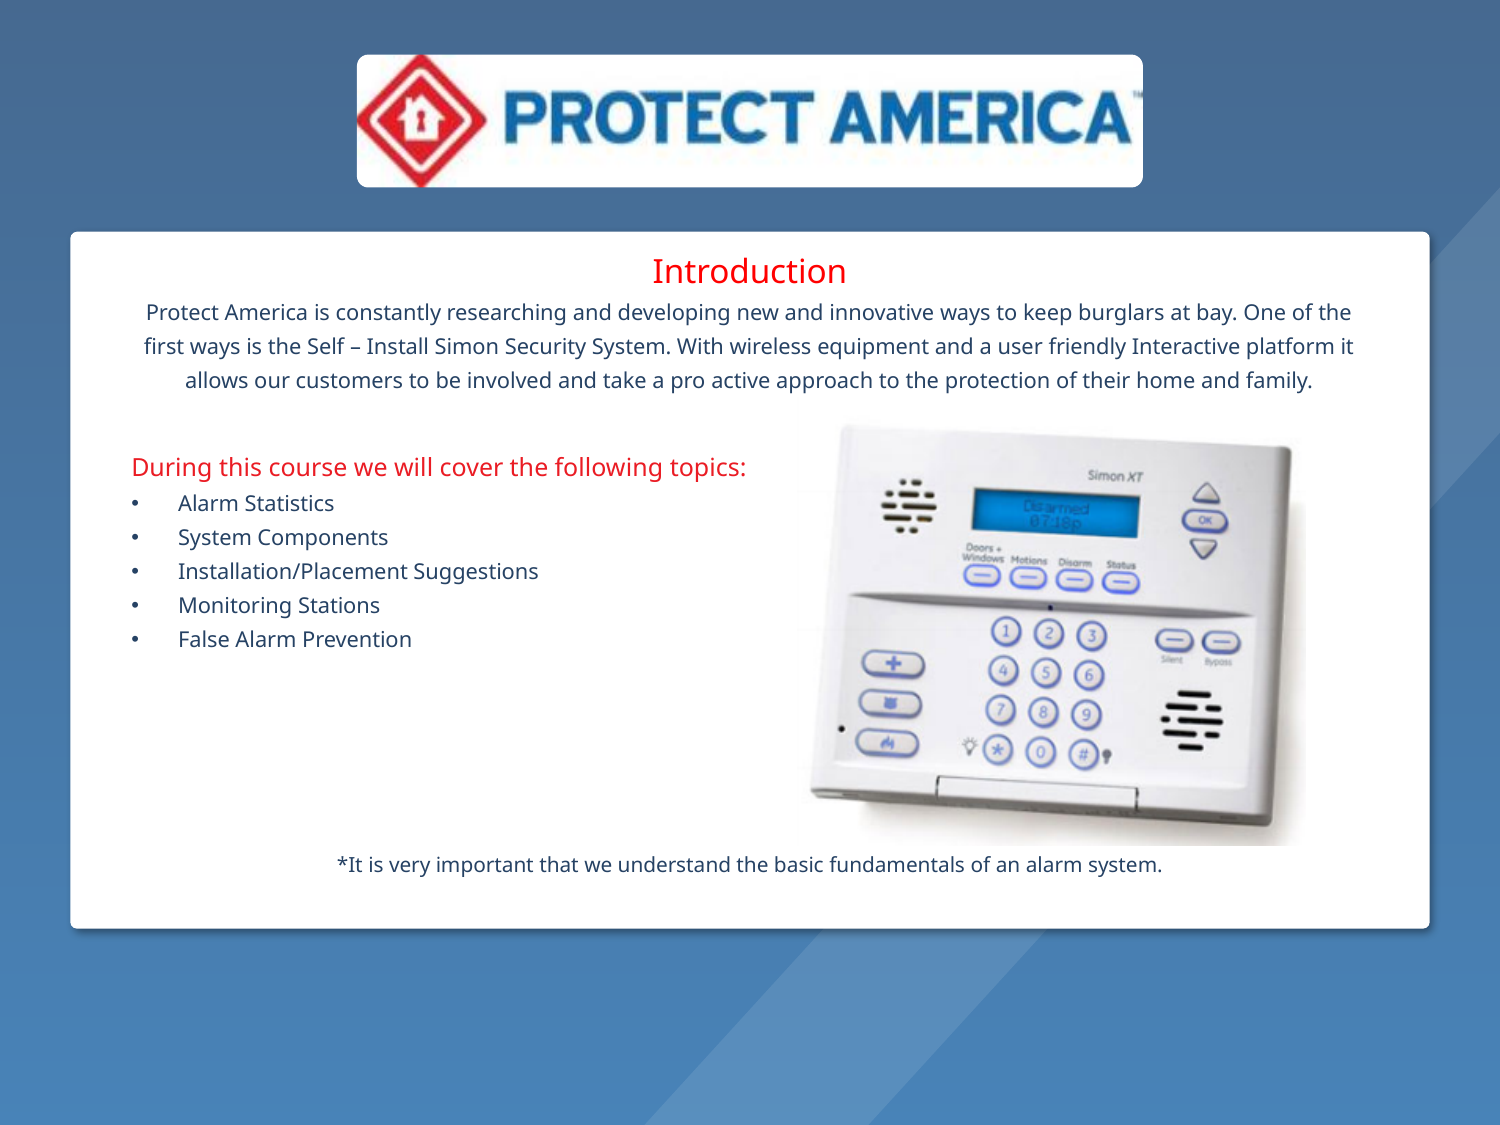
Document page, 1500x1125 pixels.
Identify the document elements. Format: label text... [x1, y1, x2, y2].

picture [796, 396, 1306, 846]
text_box Introduction Protect America is constantly researching and developing new and innovative ways to keep burglars at bay. One of the first ways is the Self – Install Simon Security System. With wireless equipment and a user friendly Interactive platform it allows our customers to be involved and take a pro active approach to the protection of their home and family. During this course we will cover the following topics: Alarm Statistics System Components Installation/Placement Suggestions Monitoring Stations False Alarm Prevention *It is very important that we understand the basic fundamentals of an alarm system. [116, 243, 1384, 910]
picture [356, 54, 1143, 188]
